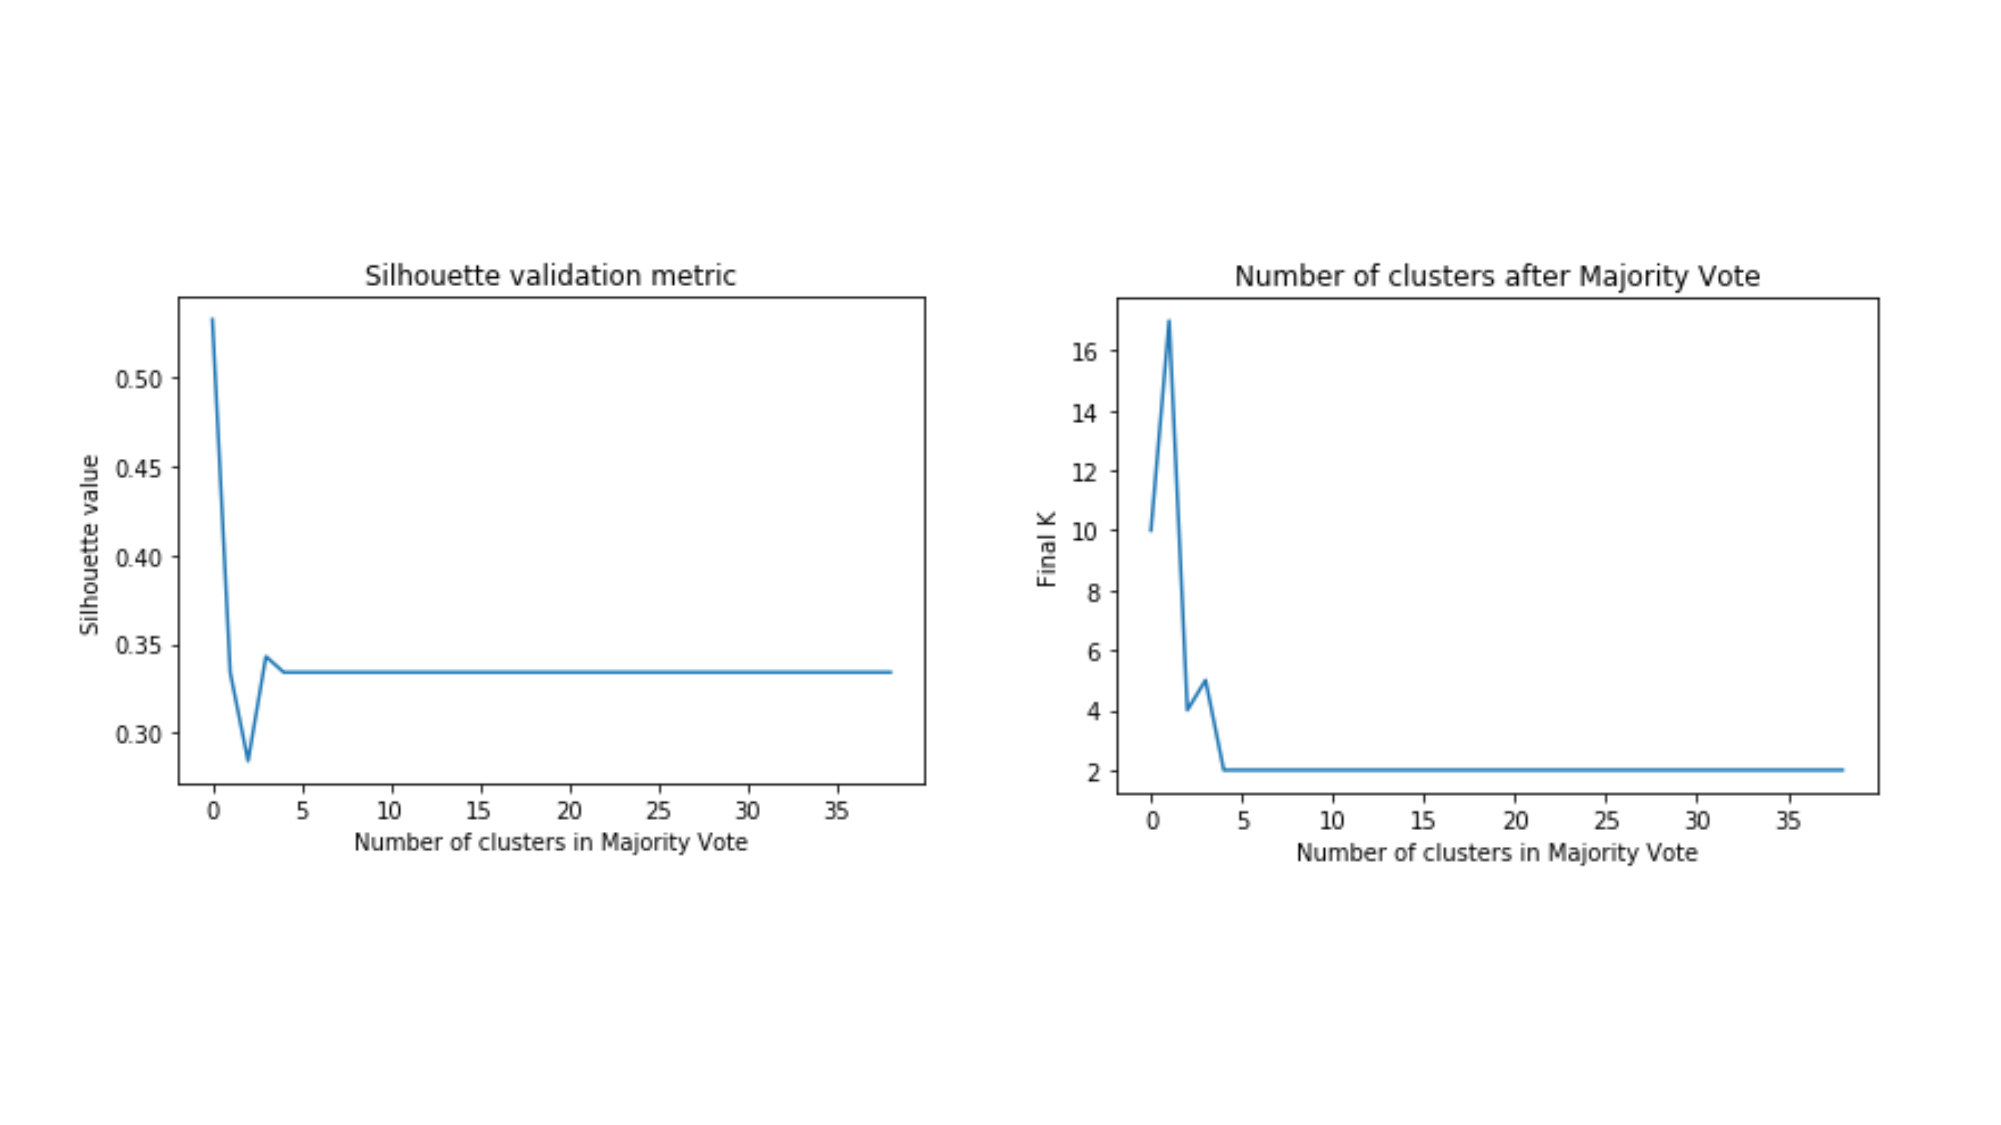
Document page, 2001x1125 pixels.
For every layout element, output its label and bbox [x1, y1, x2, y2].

picture [1024, 248, 1901, 880]
picture [67, 248, 947, 869]
